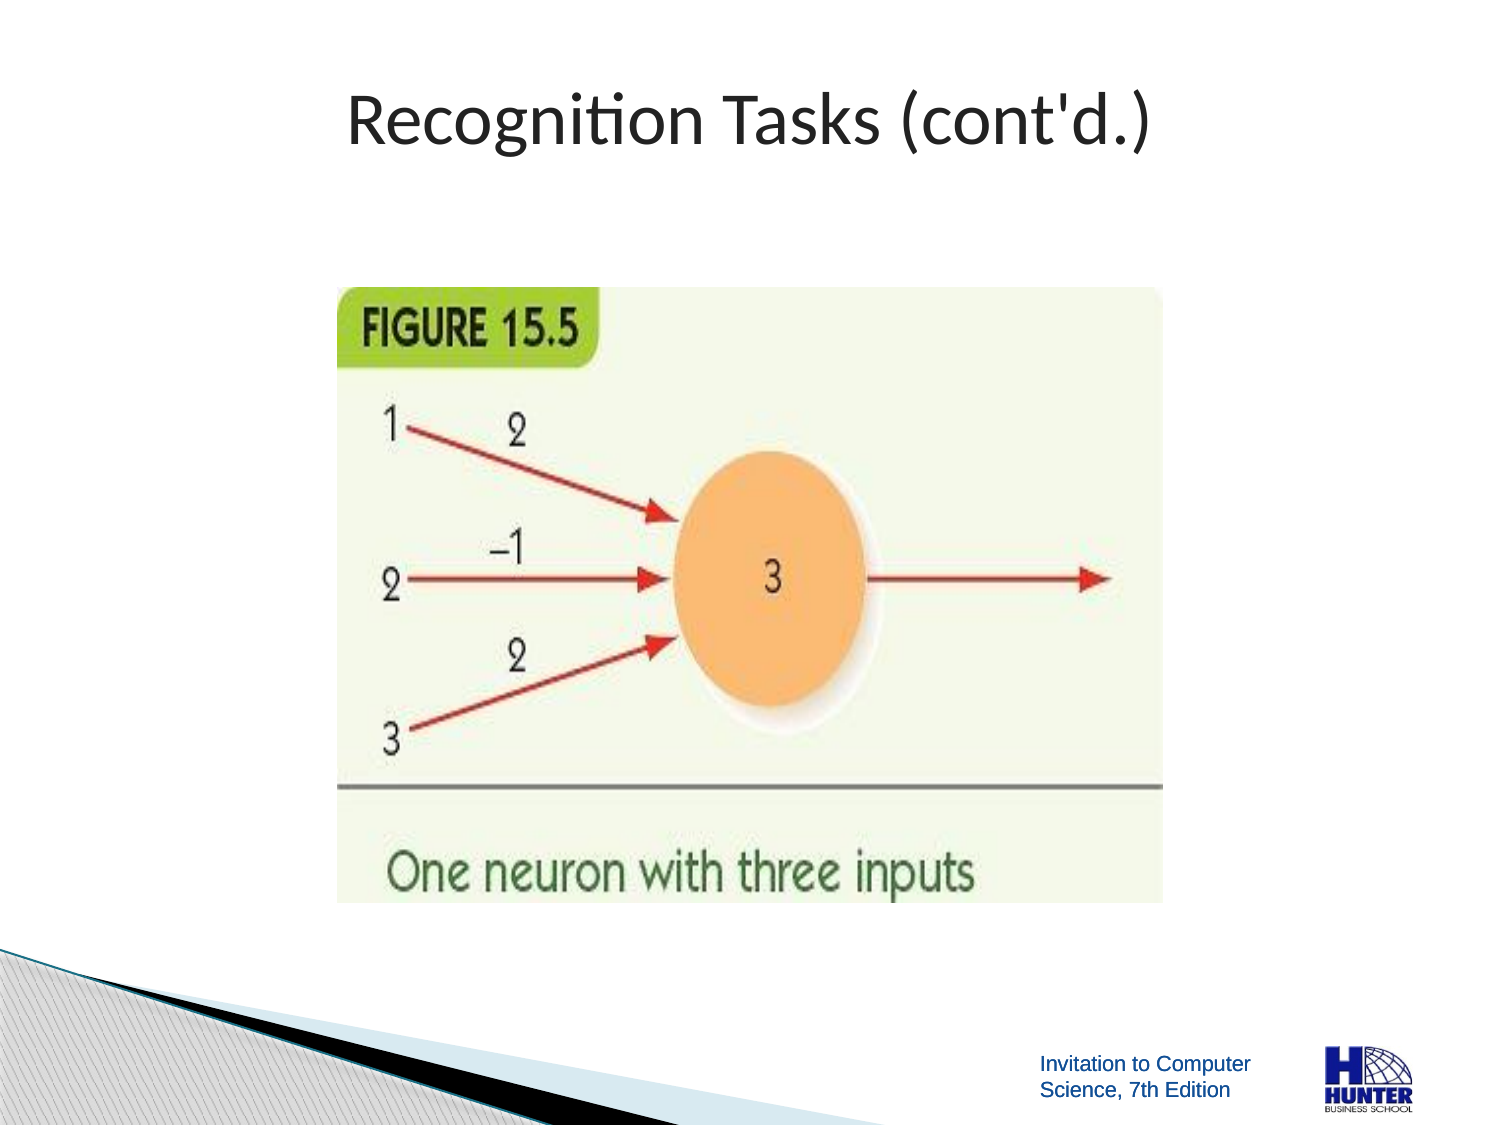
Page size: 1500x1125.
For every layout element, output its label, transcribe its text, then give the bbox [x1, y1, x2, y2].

picture [1325, 1046, 1413, 1113]
text_box Recognition Tasks (cont'd.) [253, 62, 1247, 250]
picture [337, 287, 1163, 903]
